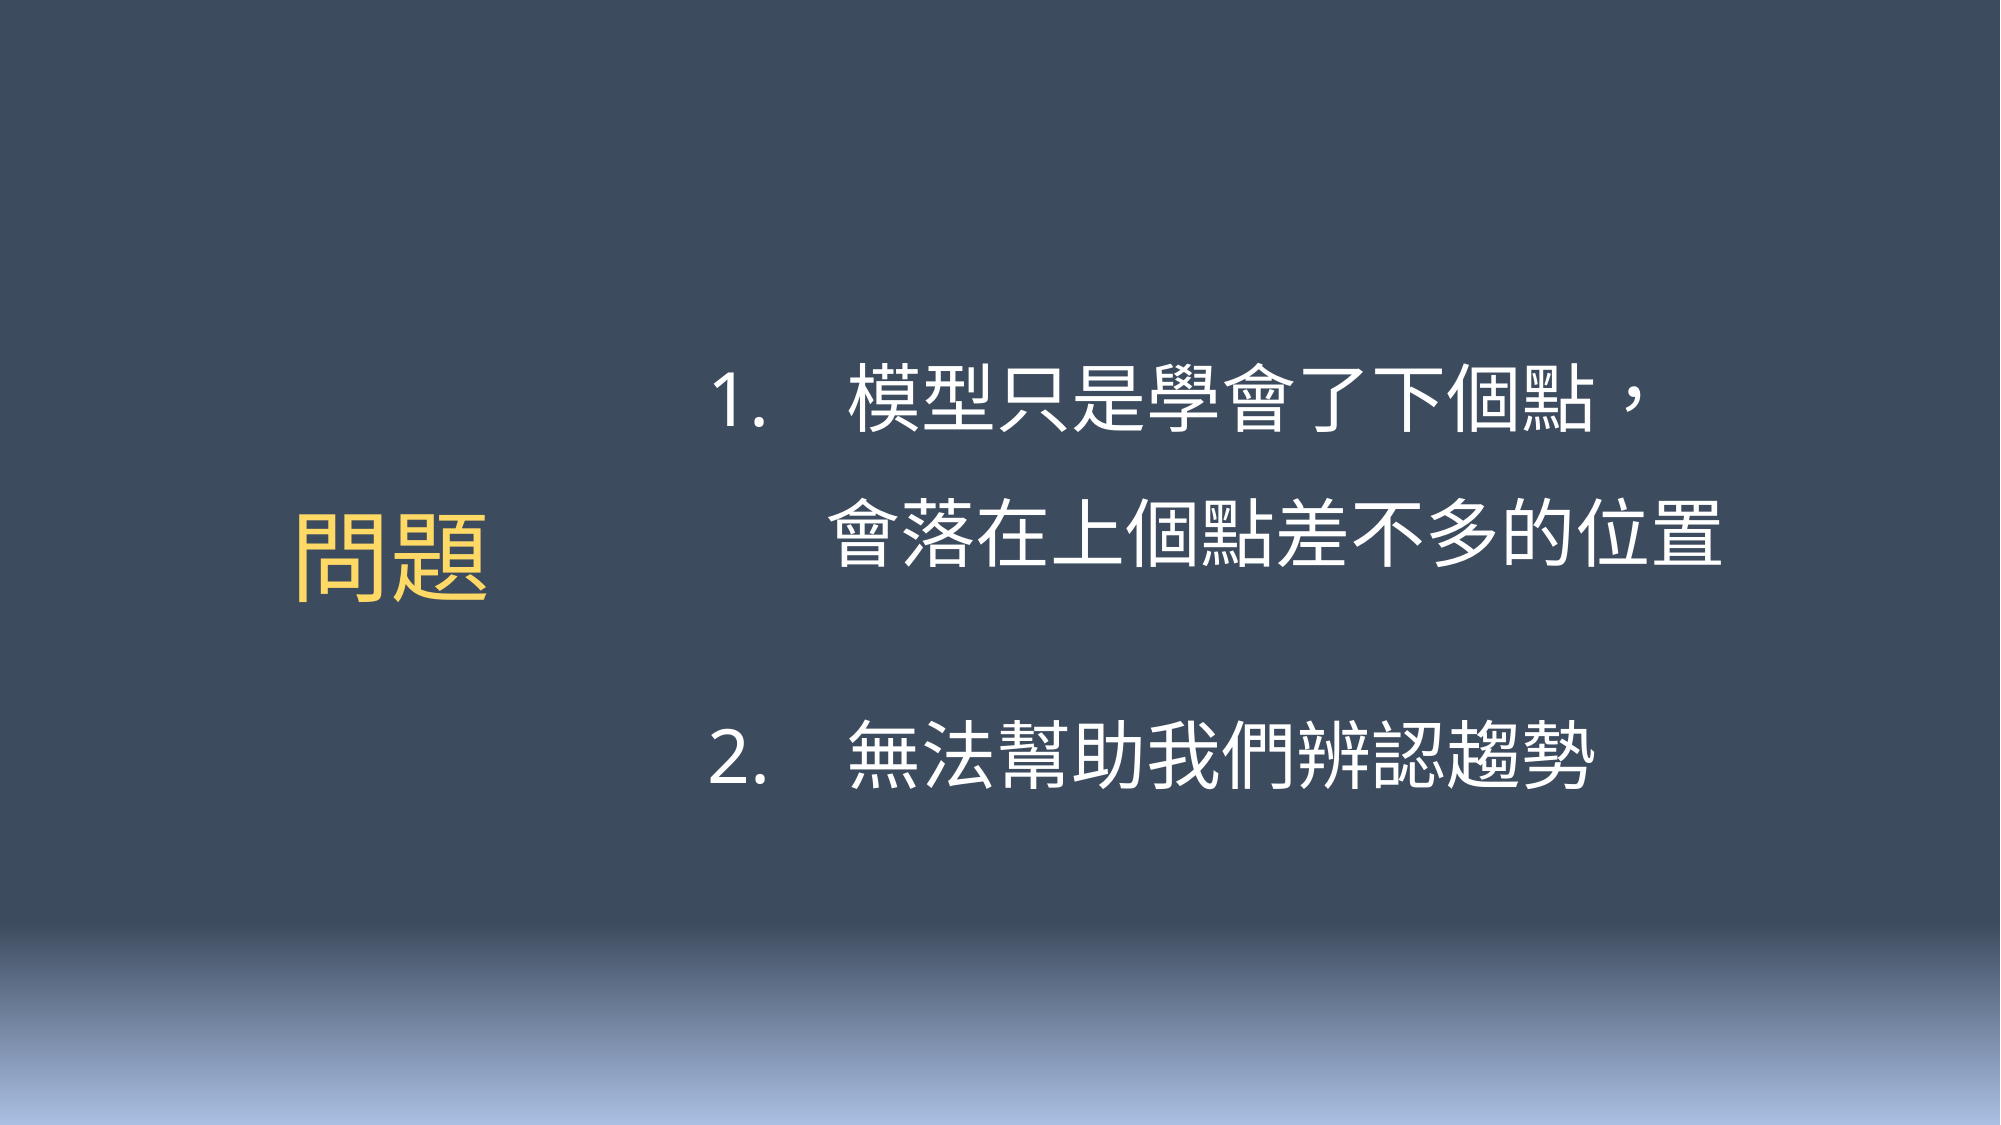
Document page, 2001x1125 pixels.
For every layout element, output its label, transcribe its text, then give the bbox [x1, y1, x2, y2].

text_box 2. 無法幫助我們辨認趨勢 [699, 656, 1701, 807]
text_box 問題 [194, 470, 586, 655]
text_box 1. 模型只是學會了下個點， 會落在上個點差不多的位置 [699, 298, 1827, 584]
